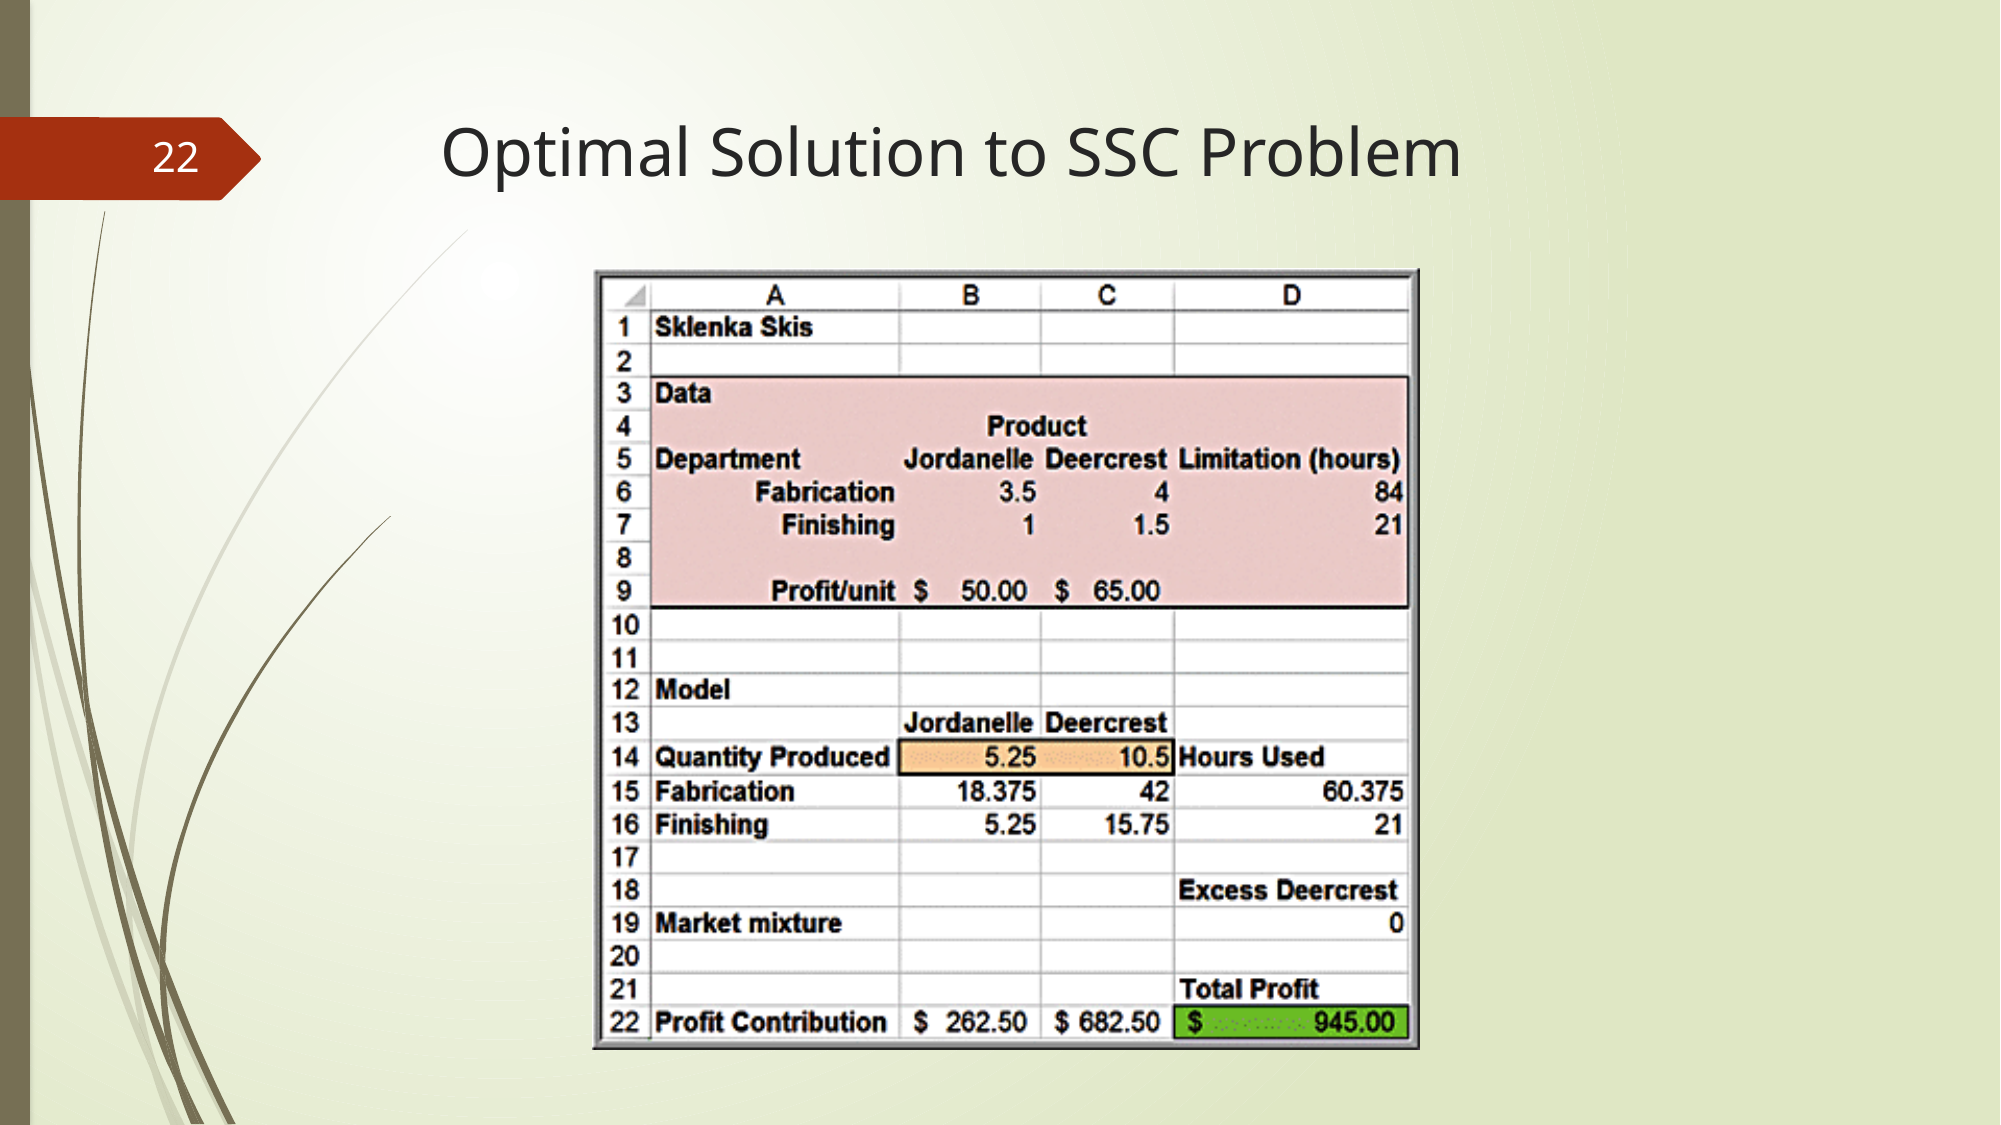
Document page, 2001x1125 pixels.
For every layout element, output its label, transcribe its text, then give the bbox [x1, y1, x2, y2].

slide_number 22 [87, 129, 216, 190]
title Optimal Solution to SSC Problem [425, 102, 1888, 313]
picture [592, 268, 1420, 1051]
